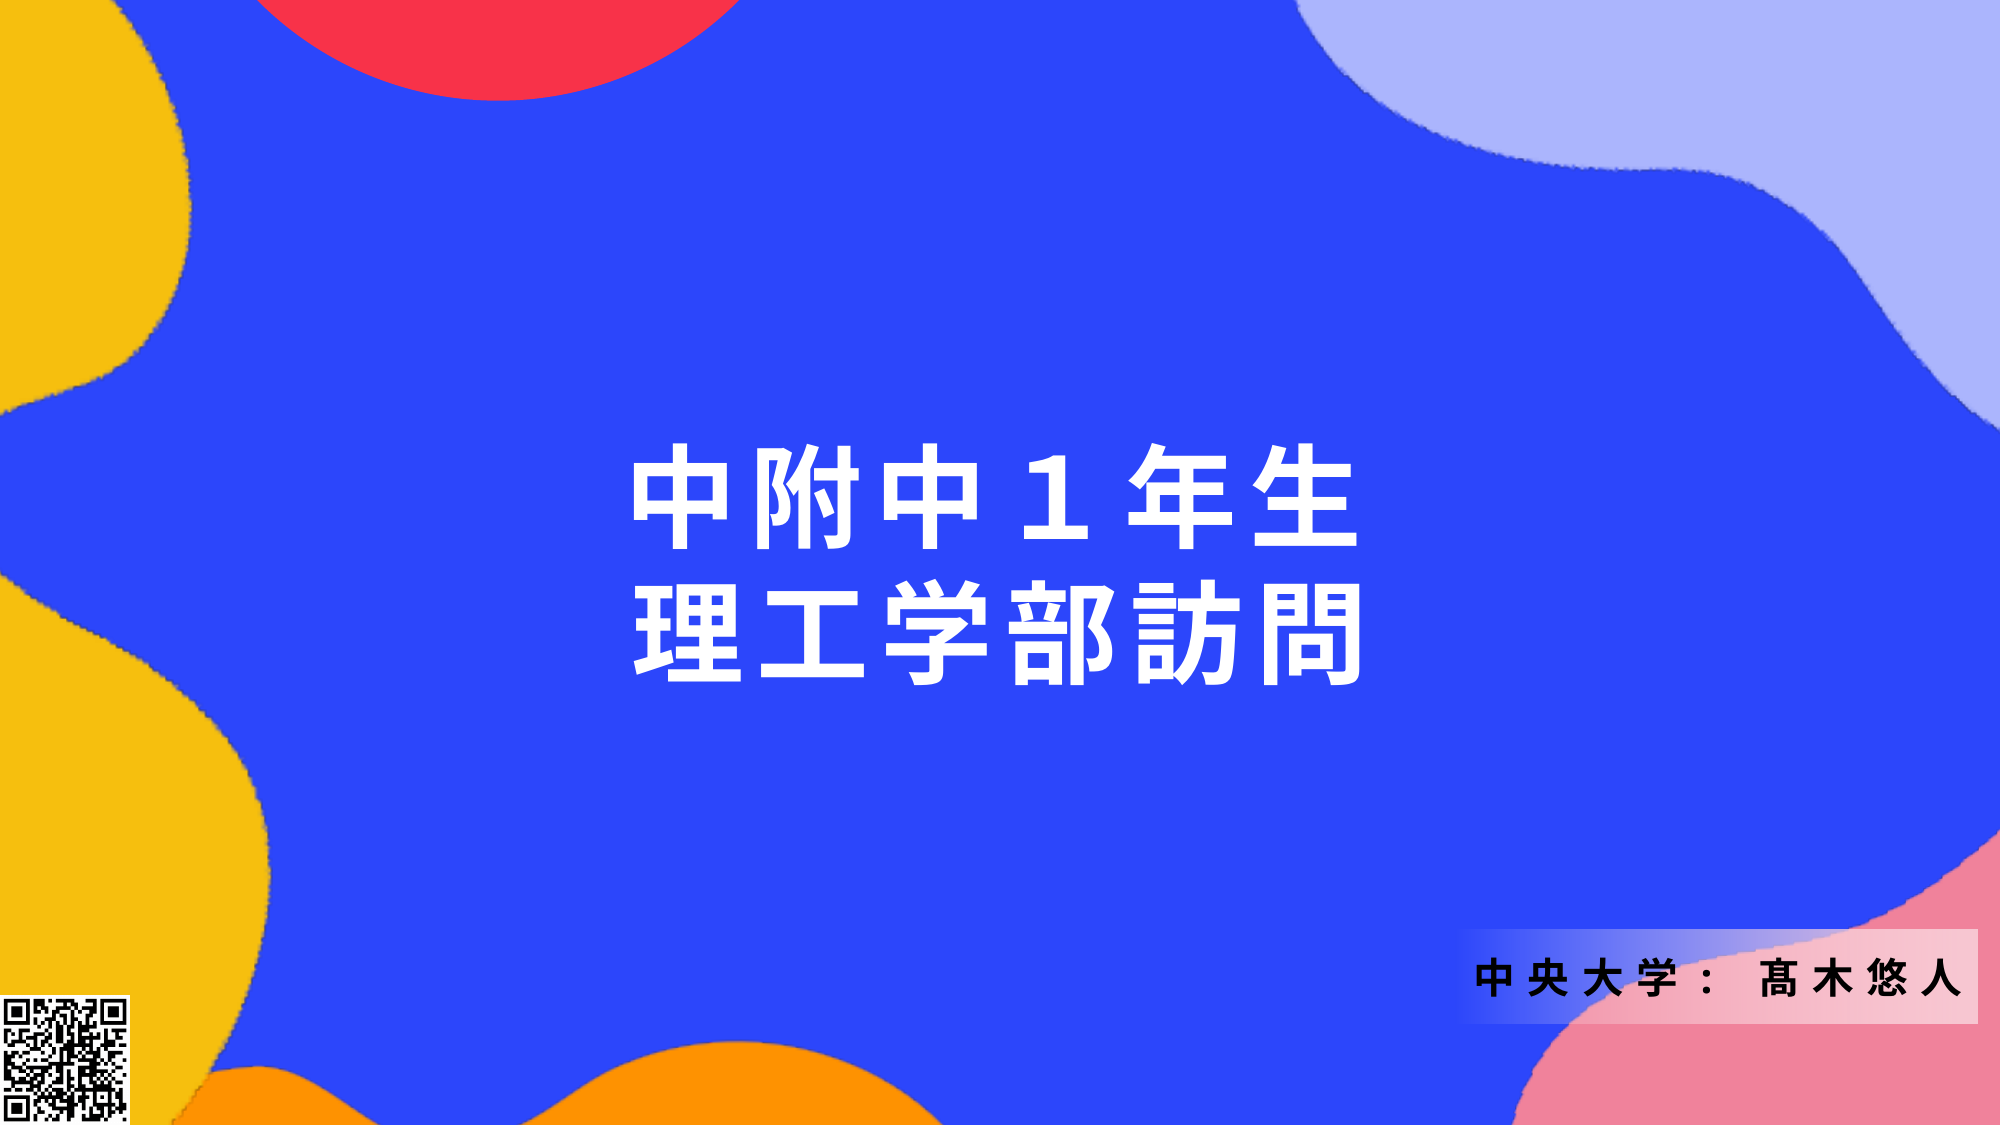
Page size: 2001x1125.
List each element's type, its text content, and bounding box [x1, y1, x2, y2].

title 中附中１年生 理工学部訪問 [213, 195, 1787, 930]
text_box 中央大学: 髙木悠人 [1453, 929, 1978, 1024]
picture [0, 0, 1191, 1125]
picture [1069, 0, 2001, 1125]
